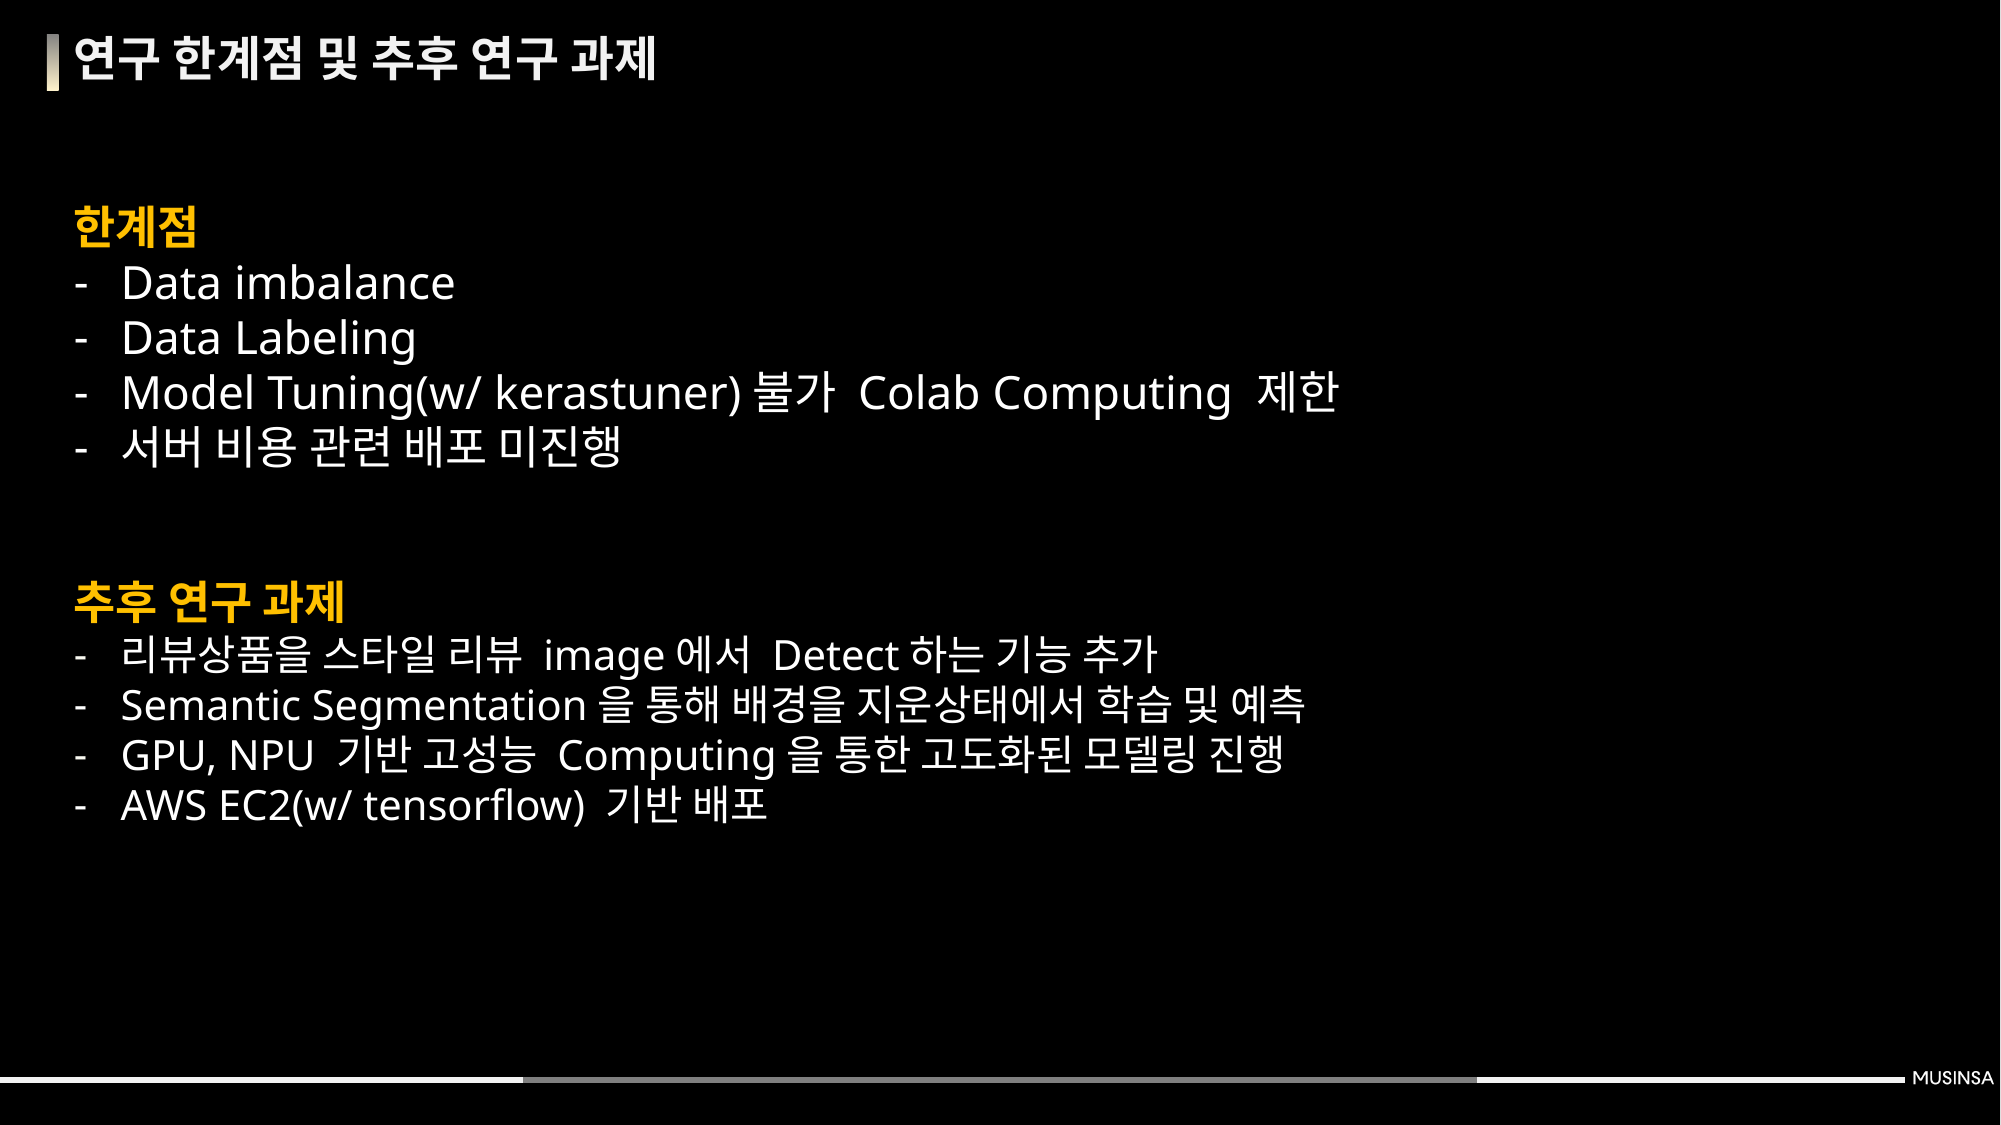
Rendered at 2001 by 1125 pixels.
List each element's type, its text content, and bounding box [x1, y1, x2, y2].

list 연구 한계점 및 추후 연구 과제 [58, 24, 928, 98]
picture [1905, 1030, 2000, 1125]
text_box 한계점 Data imbalance Data Labeling Model Tuning(w/ kerastuner)불가 Colab Computing 제한 서버 비용 관련 배포 미진행 추후 연구 과제 리뷰상품을 스타일 리뷰 image에서 Detect하는 기능 추가 Semantic Segmentation을 통해 배경을 지운상태에서 학습 및 예측 GPU, NPU 기반 고성능 Computing을 통한 고도화된 모델링 진행 AWS EC2(w/ tensorflow) 기반 배포 [58, 191, 1944, 882]
